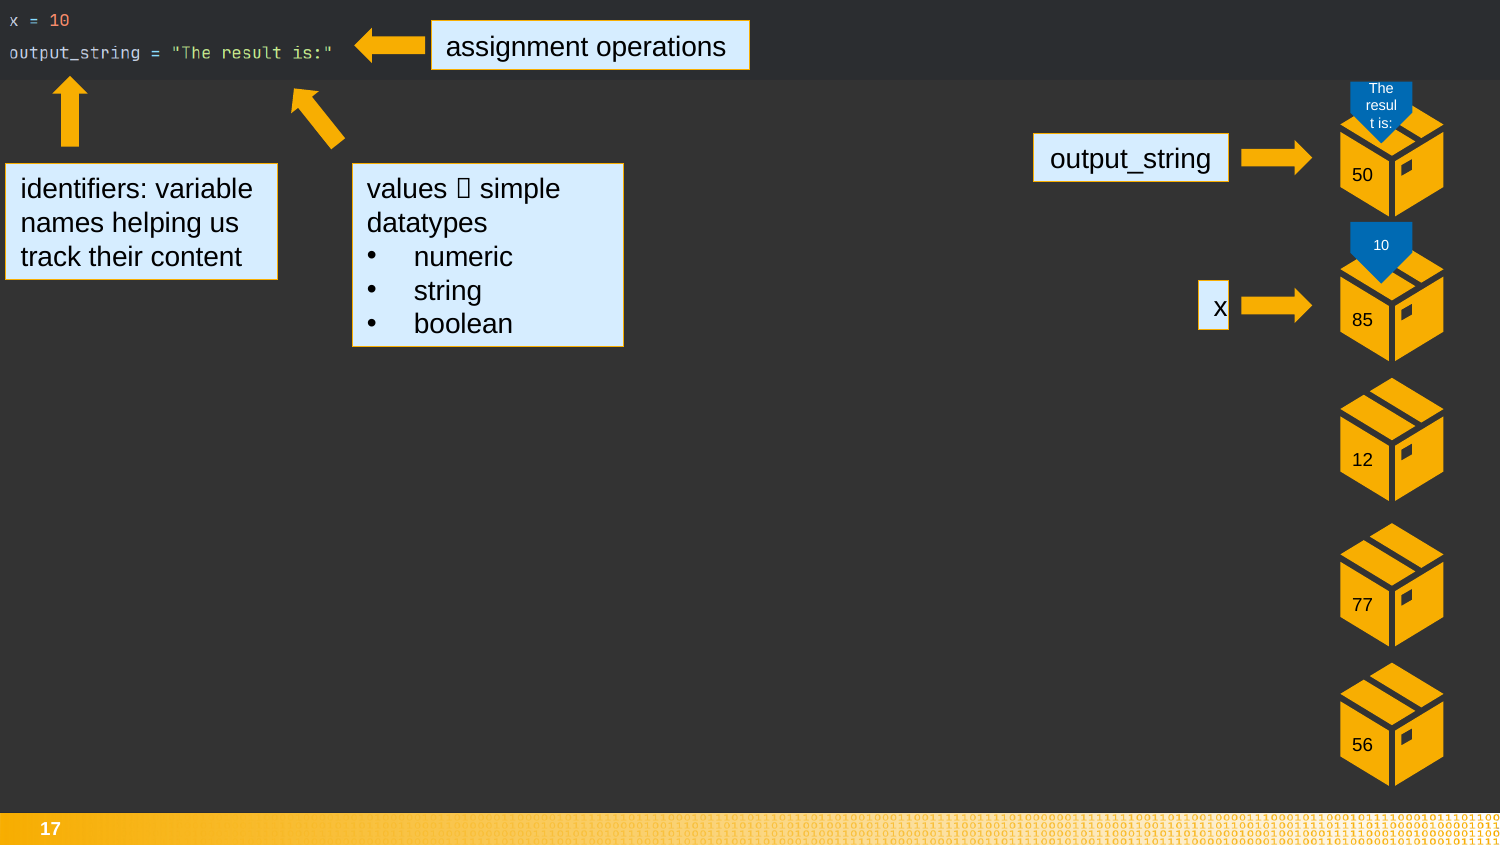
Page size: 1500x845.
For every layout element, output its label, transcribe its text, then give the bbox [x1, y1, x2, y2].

footer [103, 816, 1273, 841]
slide_number 17 [5, 816, 62, 841]
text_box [1340, 93, 1444, 217]
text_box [1340, 377, 1444, 501]
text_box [1340, 237, 1444, 362]
picture [0, 0, 1500, 845]
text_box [1340, 662, 1444, 786]
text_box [1340, 523, 1444, 647]
